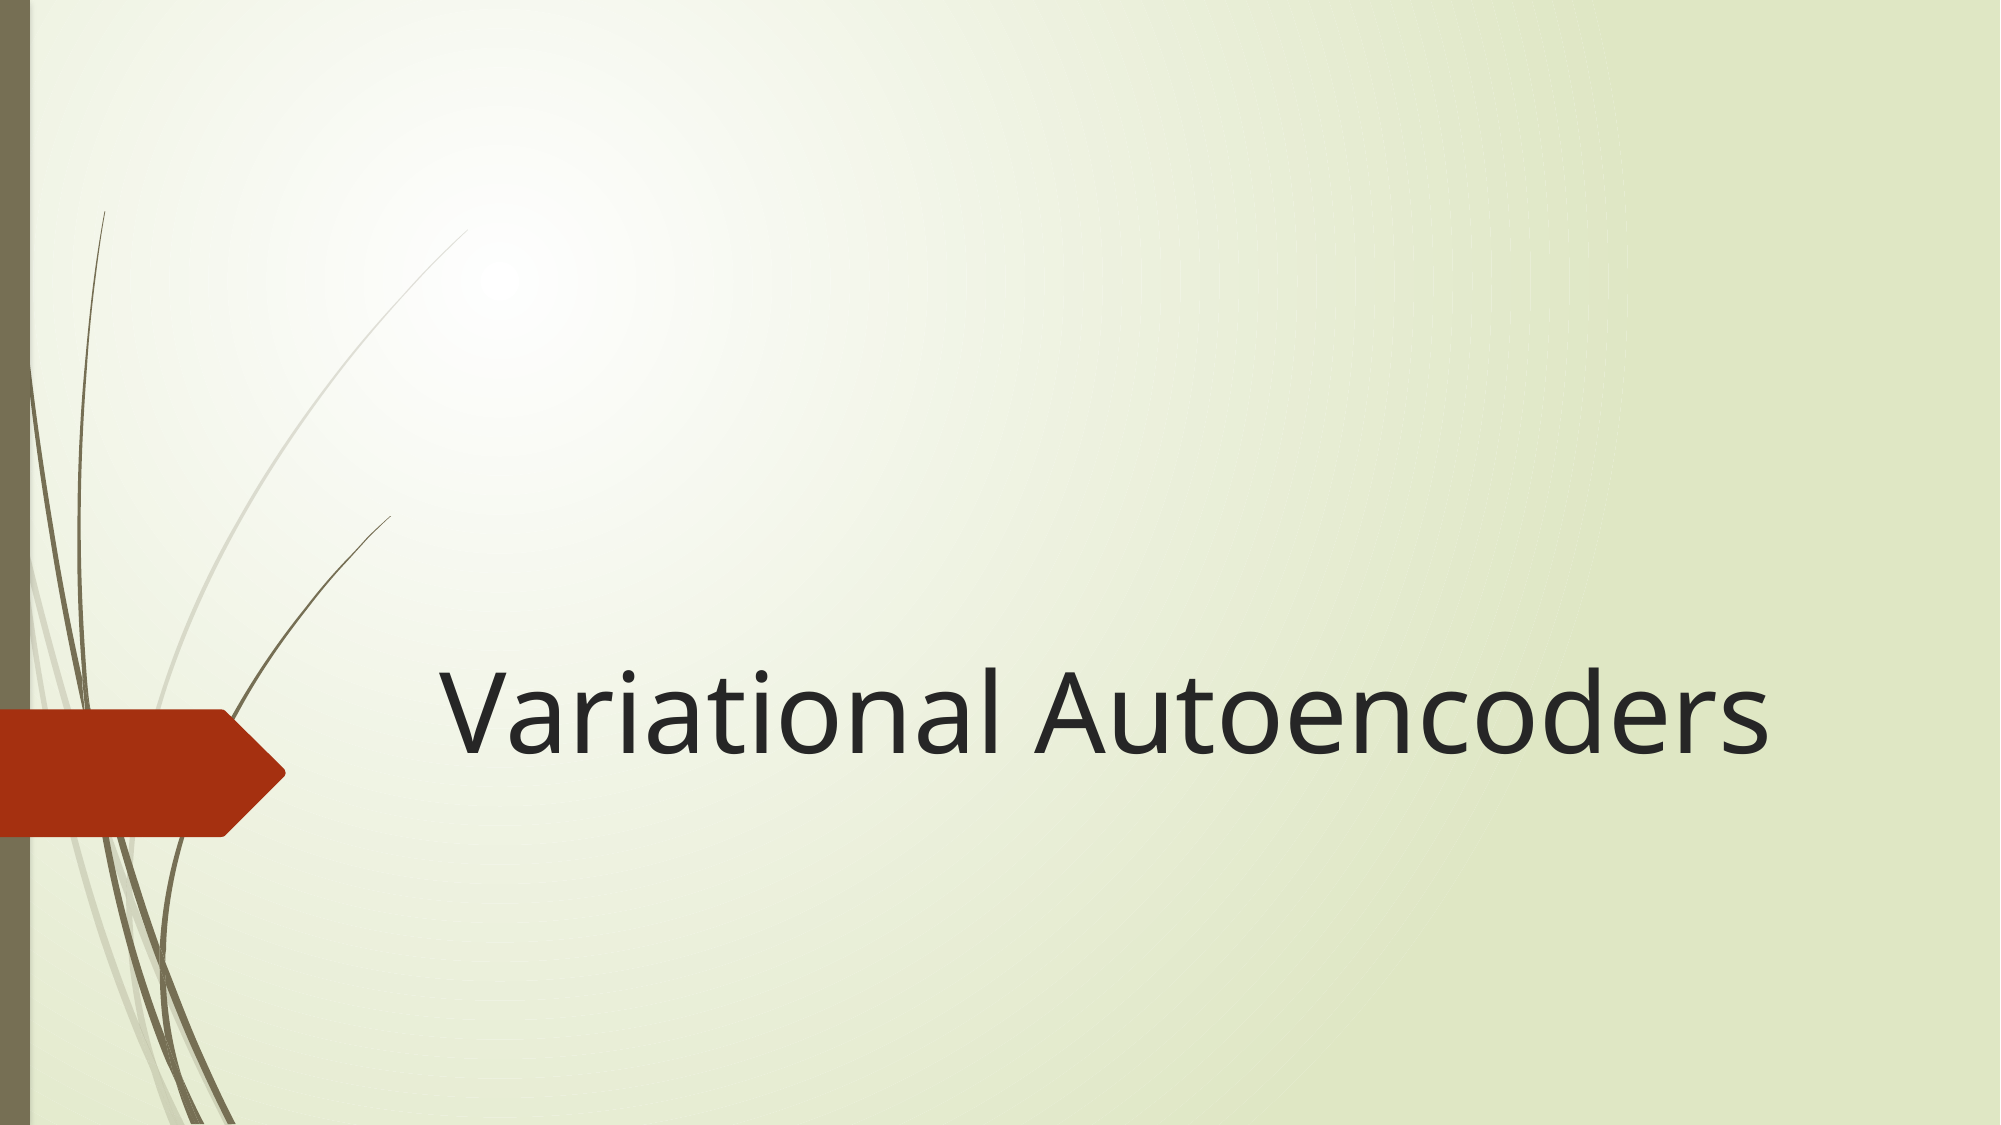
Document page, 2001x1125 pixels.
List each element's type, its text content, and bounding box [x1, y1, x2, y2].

title Variational Autoencoders [424, 412, 1888, 784]
